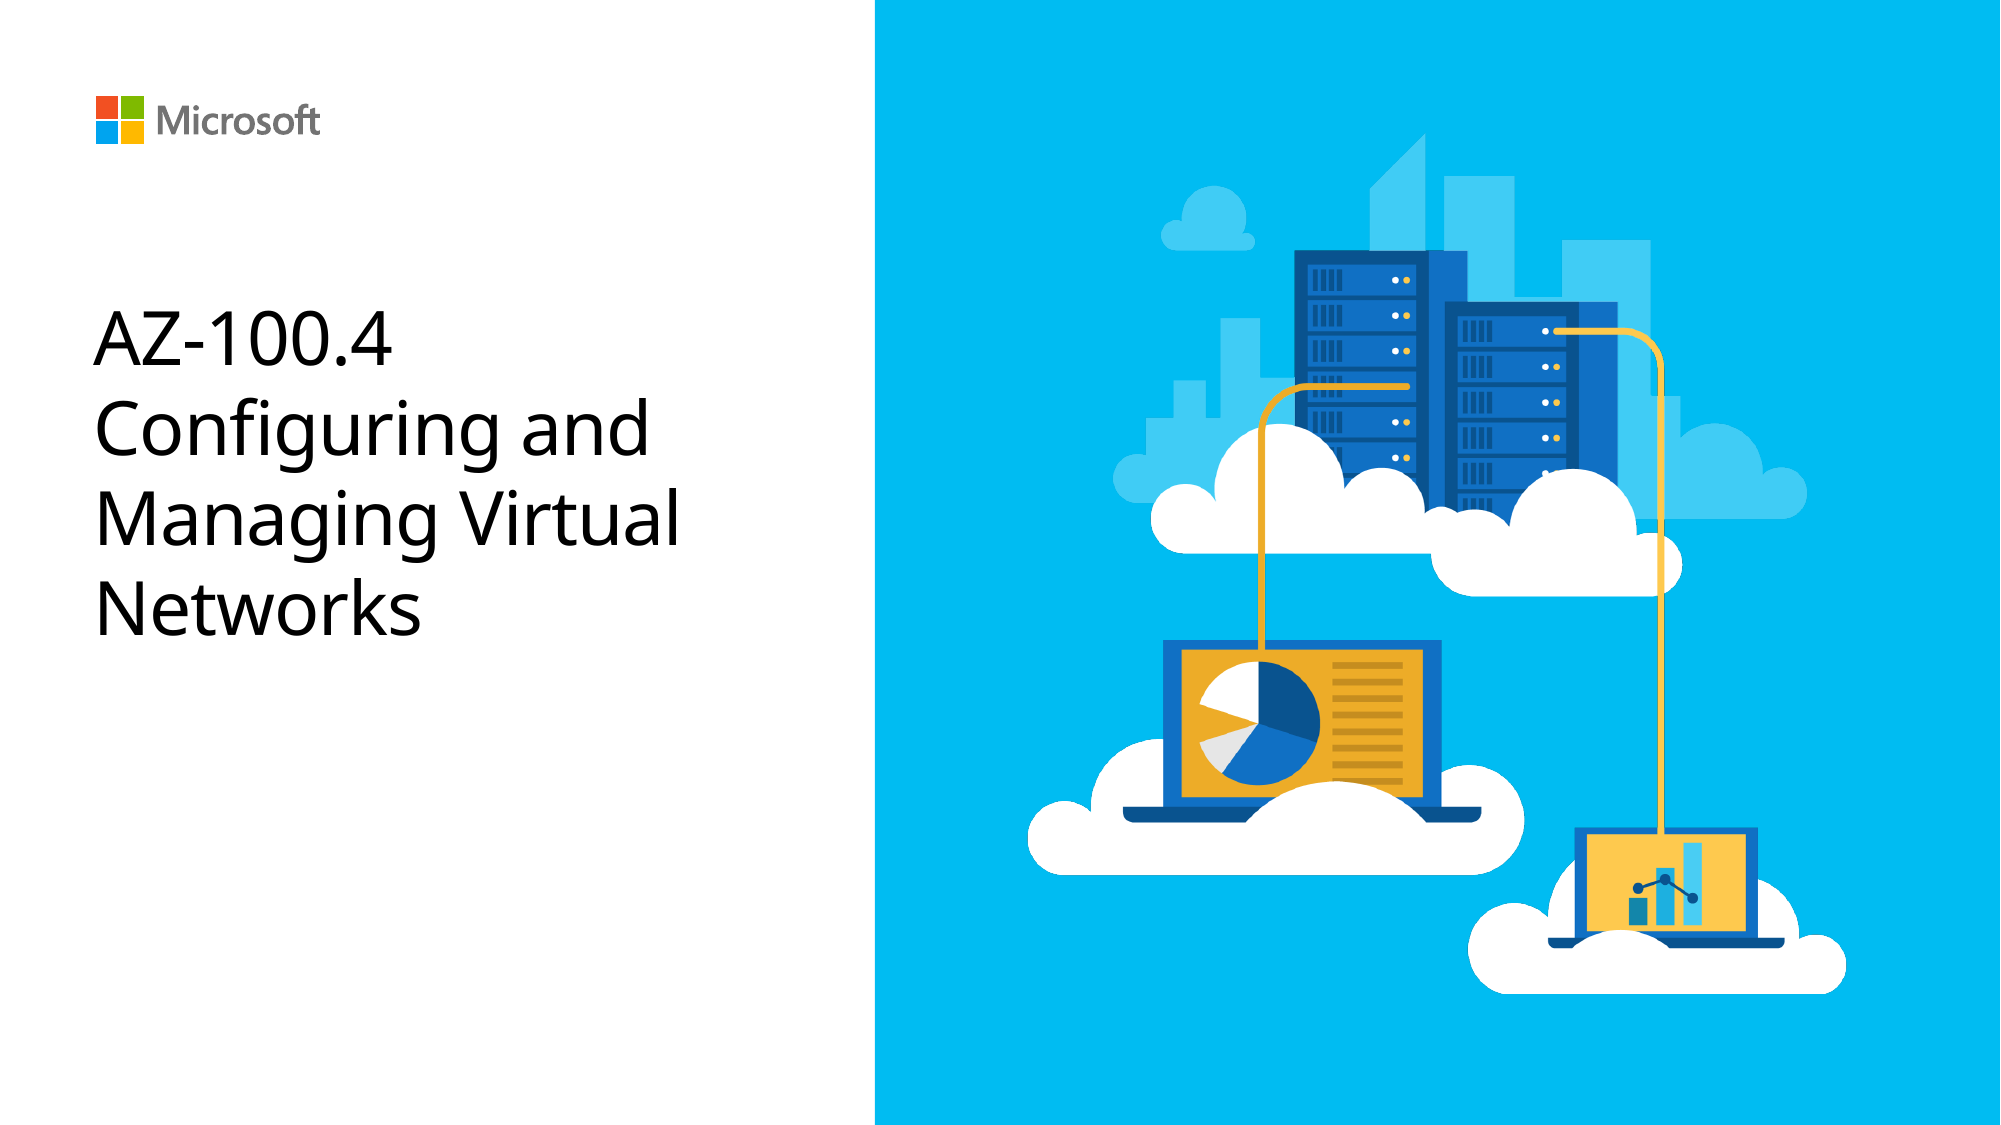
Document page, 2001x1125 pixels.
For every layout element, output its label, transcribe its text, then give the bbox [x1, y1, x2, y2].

picture [1028, 136, 1846, 993]
picture [1162, 187, 1254, 250]
title AZ-100.4 Configuring and Managing Virtual Networks [93, 287, 777, 651]
